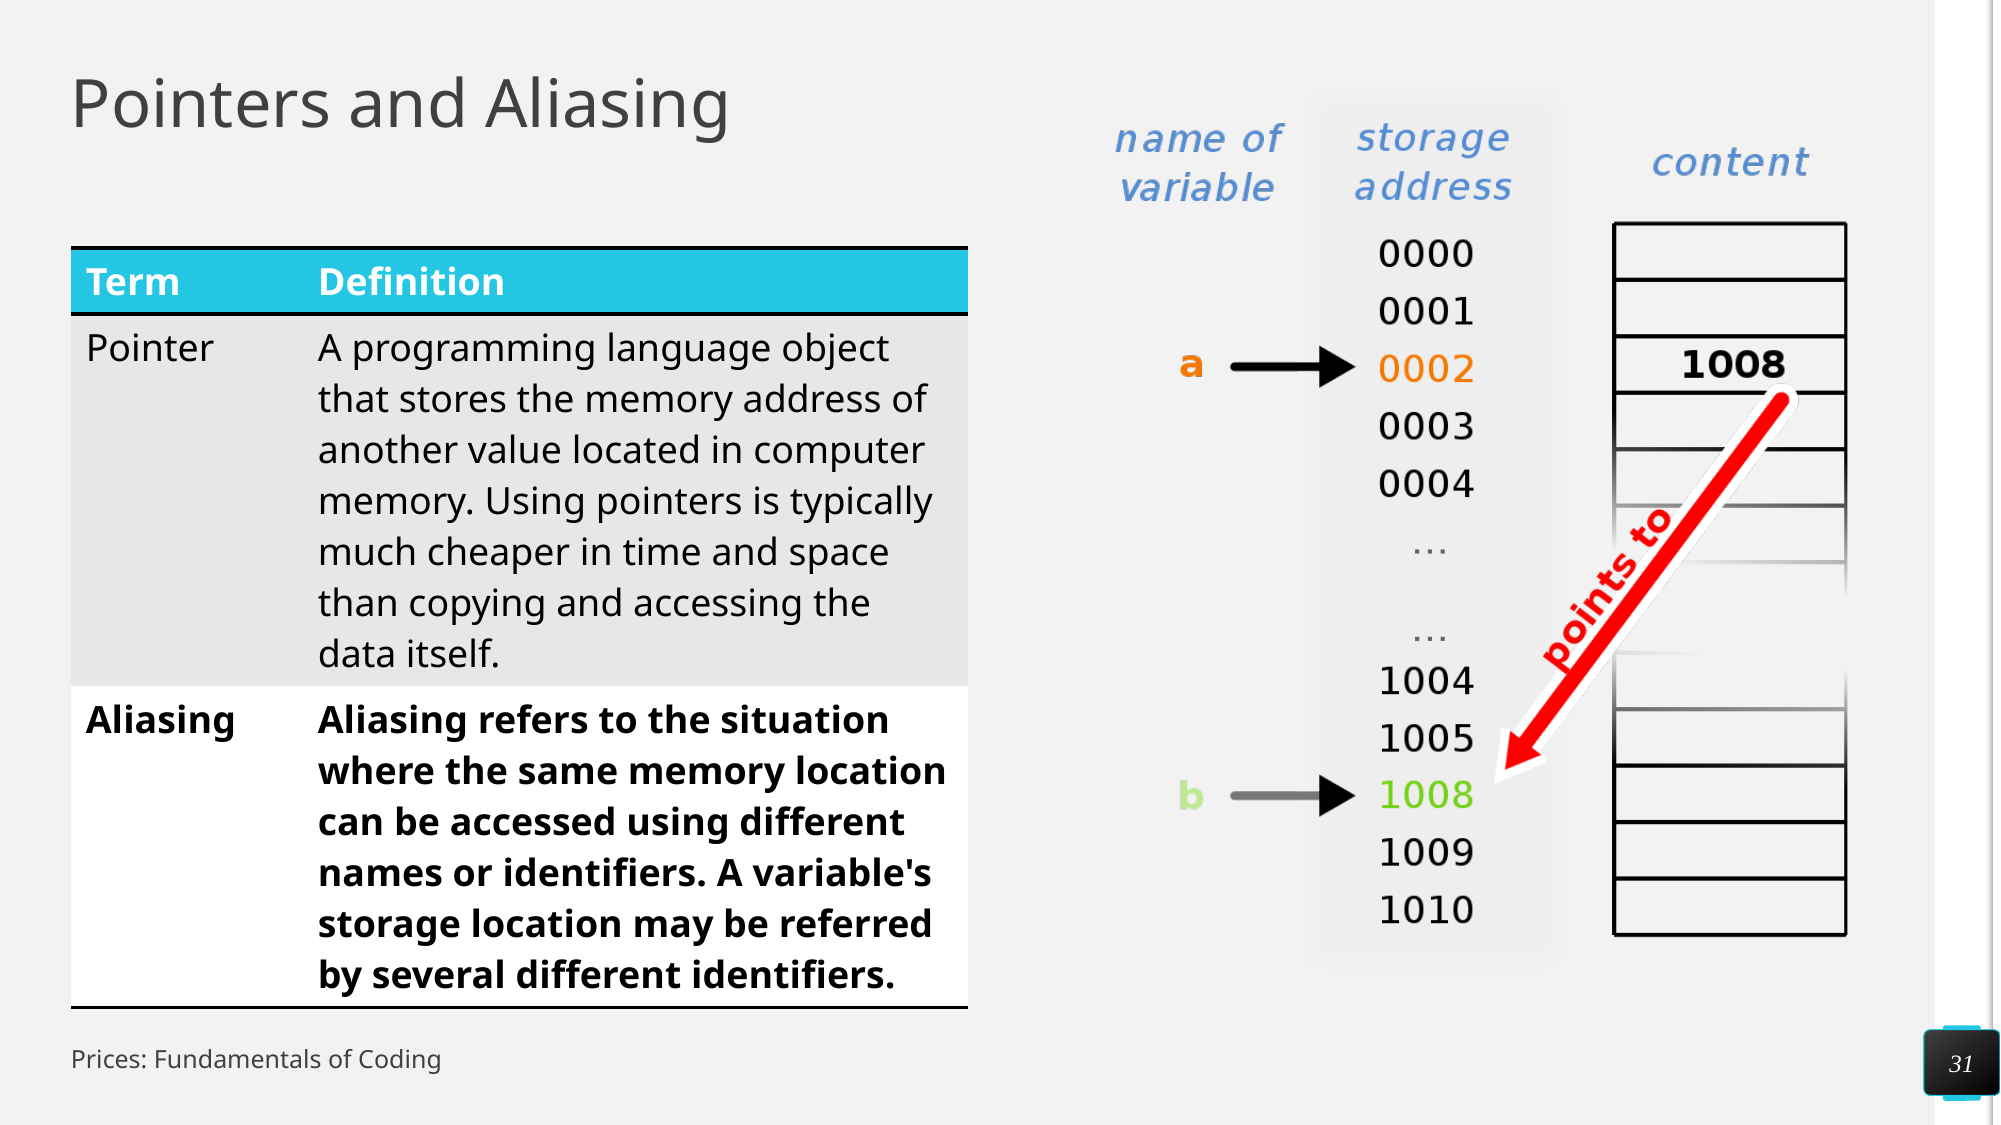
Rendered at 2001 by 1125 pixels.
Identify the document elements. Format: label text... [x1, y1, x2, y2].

footer Prices: Fundamentals of Coding [70, 1043, 971, 1077]
table_cell Aliasing refers to the situation where the same memory location can be accessed using different names or identifiers. A variable's storage location may be referred by several different identifiers. [303, 686, 968, 1006]
table_cell Aliasing [71, 686, 303, 1006]
title Pointers and Aliasing [70, 70, 969, 142]
slide_number 31 [1923, 1029, 2000, 1096]
table_cell A programming language object that stores the memory address of another value located in computer memory. Using pointers is typically much cheaper in time and space than copying and accessing the data itself. [303, 316, 968, 686]
table_cell Pointer [71, 316, 303, 686]
picture [1053, 70, 1906, 1016]
table_header Definition [303, 250, 968, 312]
table_header Term [71, 250, 303, 312]
